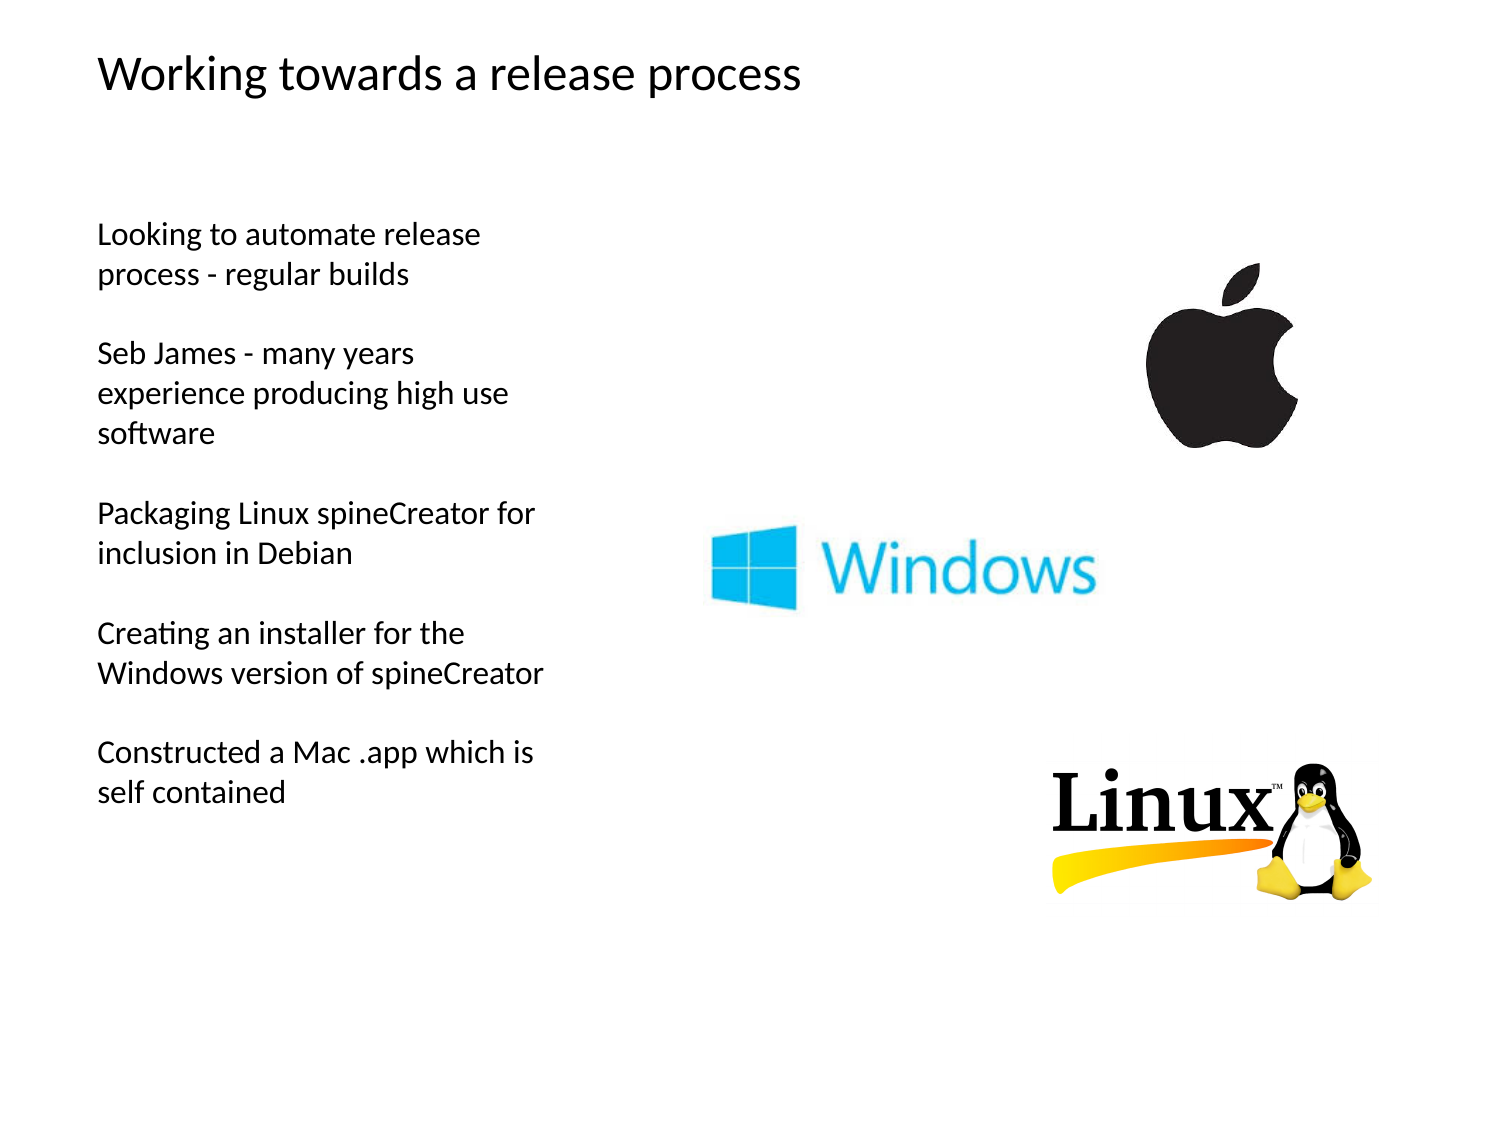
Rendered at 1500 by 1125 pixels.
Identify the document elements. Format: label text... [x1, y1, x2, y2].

picture [1046, 733, 1379, 918]
text_box Looking to automate release process - regular builds Seb James - many years experience producing high use software Packaging Linux spineCreator for inclusion in Debian Creating an installer for the Windows version of spineCreator Constructed a Mac .app which is self contained [82, 204, 574, 818]
picture [703, 447, 1106, 698]
picture [1146, 263, 1298, 449]
text_box Working towards a release process [82, 32, 1450, 108]
